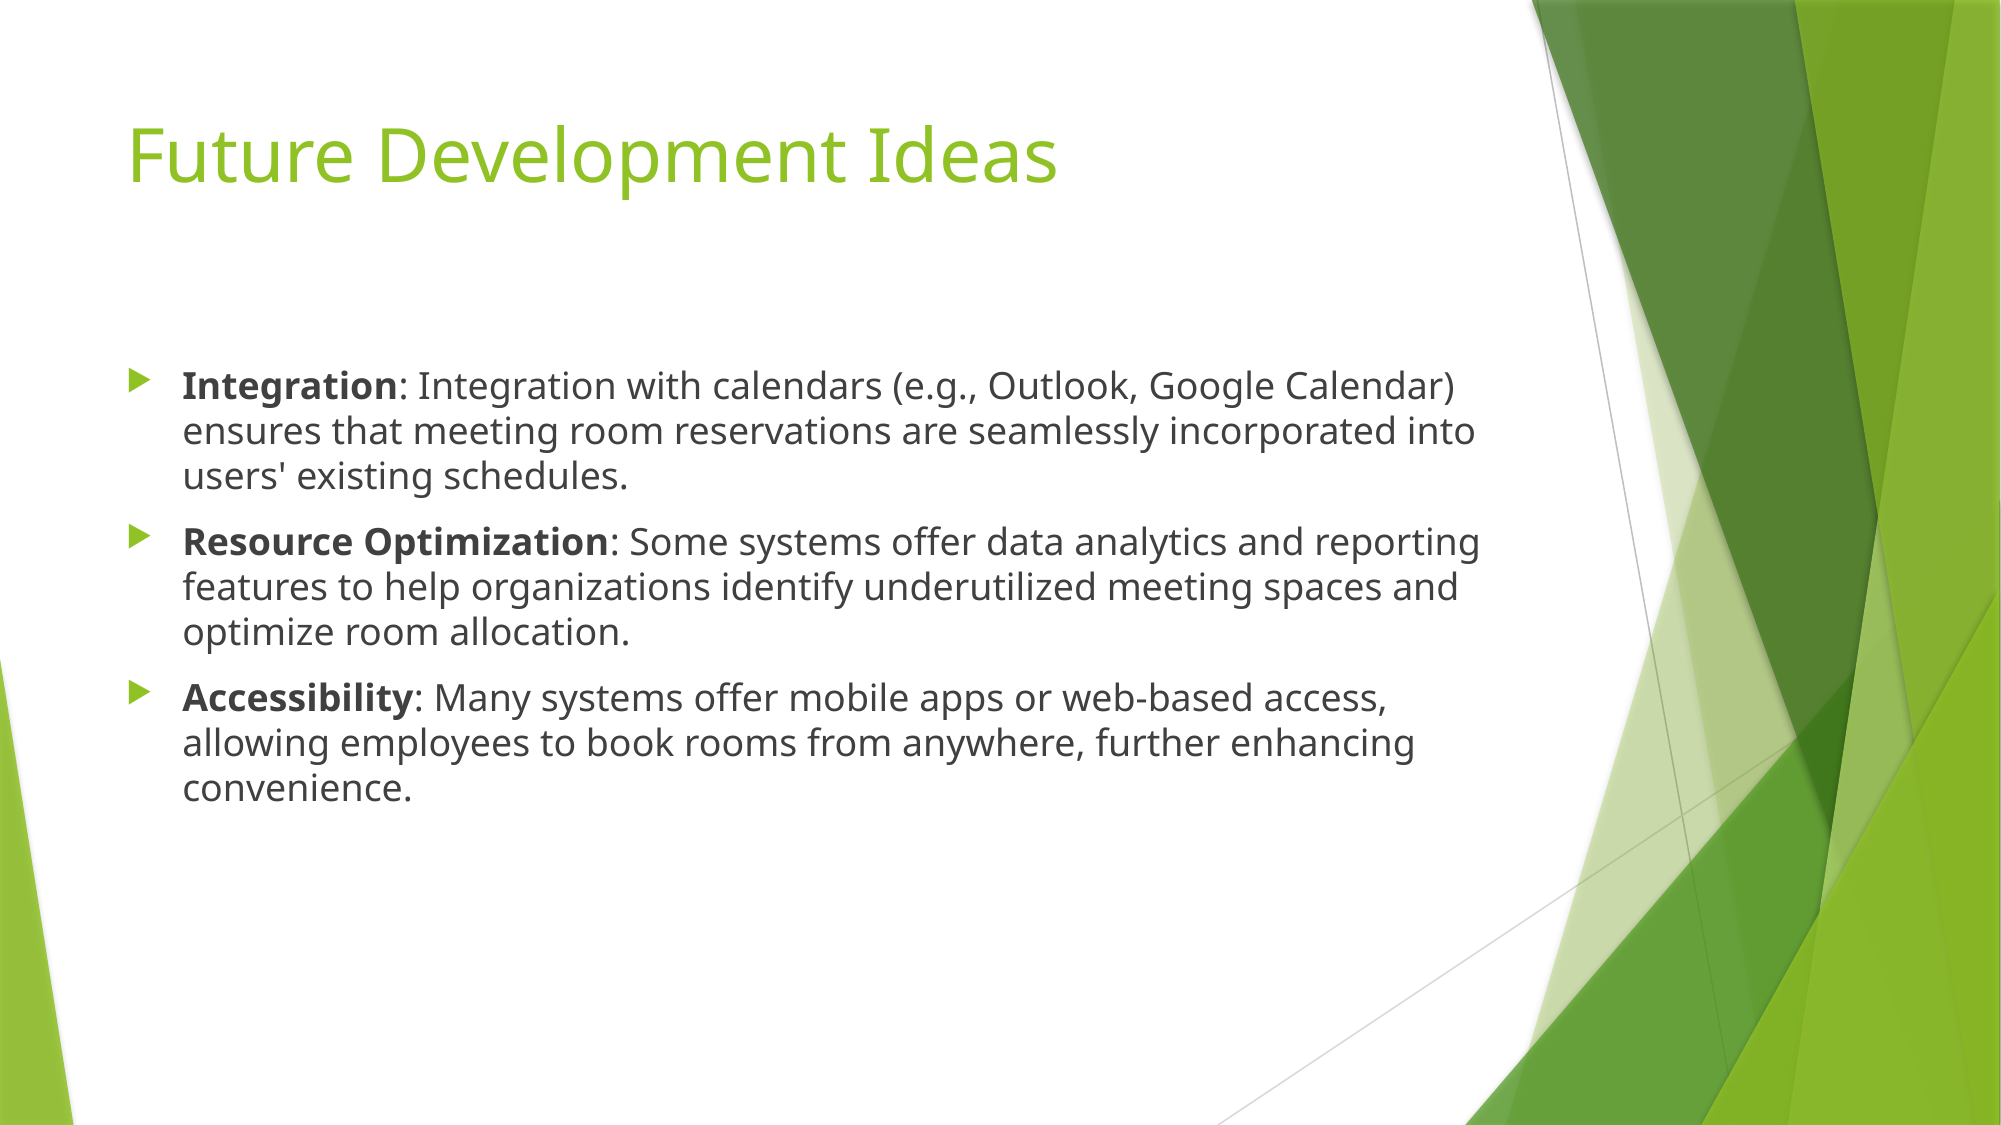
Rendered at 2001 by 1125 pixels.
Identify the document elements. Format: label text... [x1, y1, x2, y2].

list Integration: Integration with calendars (e.g., Outlook, Google Calendar) ensures that meeting room reservations are seamlessly incorporated into users' existing schedules. Resource Optimization: Some systems offer data analytics and reporting features to help organizations identify underutilized meeting spaces and optimize room allocation. Accessibility: Many systems offer mobile apps or web-based access, allowing employees to book rooms from anywhere, further enhancing convenience. [111, 354, 1522, 992]
title Future Development Ideas [111, 99, 1522, 317]
